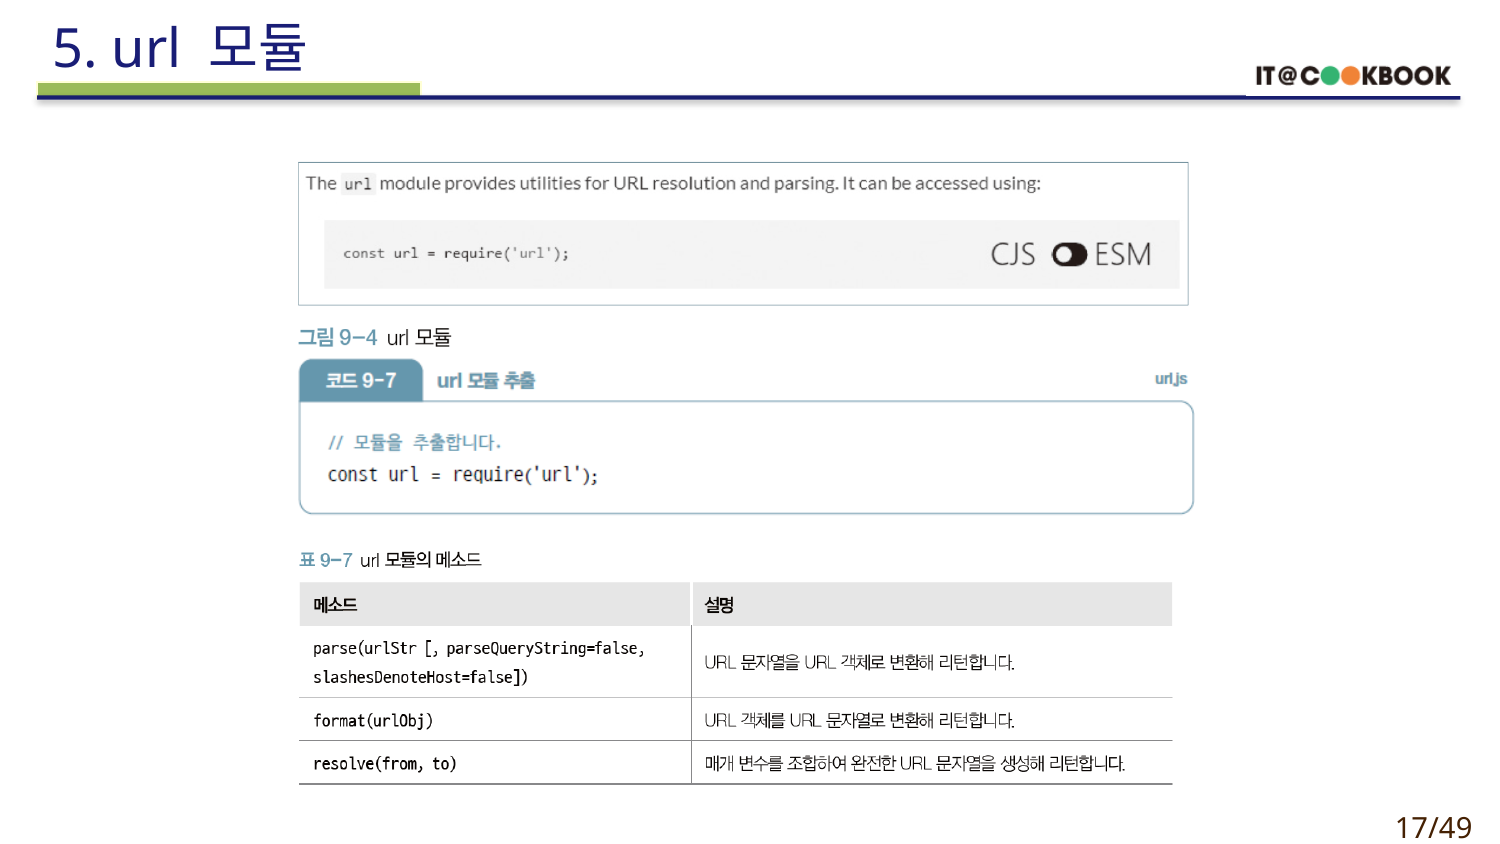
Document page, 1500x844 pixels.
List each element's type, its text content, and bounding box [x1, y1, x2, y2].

picture [1246, 57, 1463, 96]
title 5. url 모듈 [37, 10, 1278, 82]
picture [292, 545, 1180, 793]
picture [285, 153, 1205, 528]
